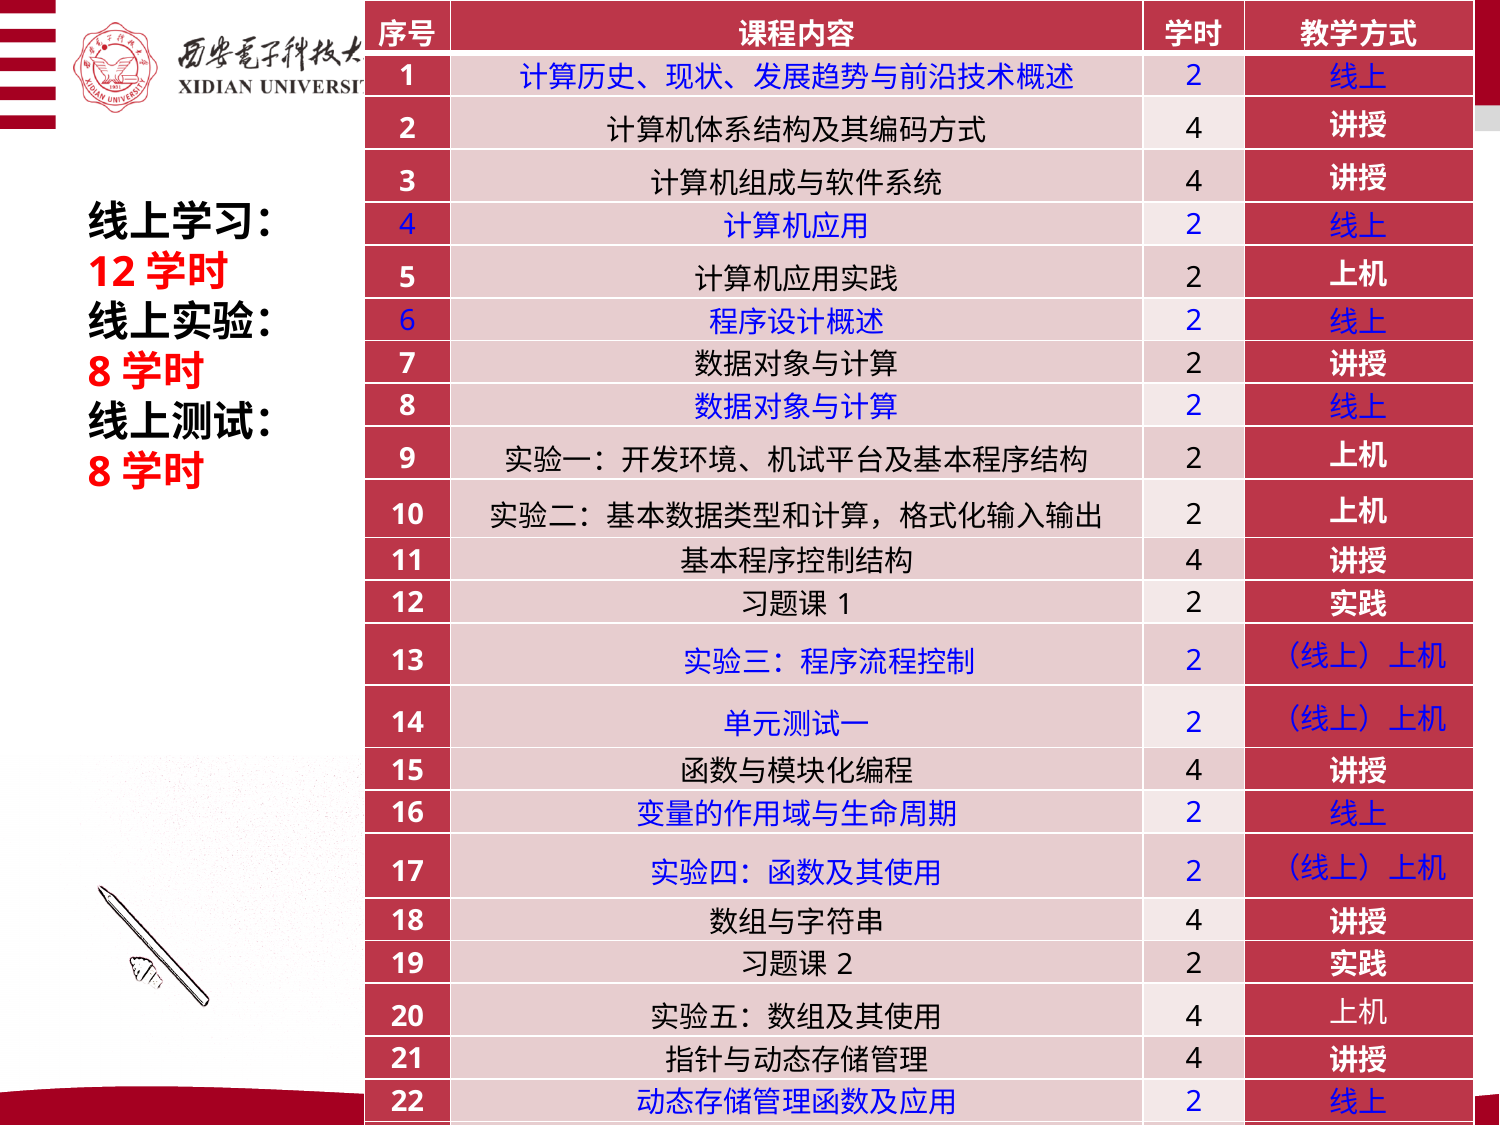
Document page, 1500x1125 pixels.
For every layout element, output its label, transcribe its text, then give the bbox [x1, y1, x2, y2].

table_cell 2 [1144, 299, 1244, 340]
table_cell 实验三：程序流程控制 [451, 624, 1142, 684]
table_cell 2 [1144, 56, 1244, 95]
table_cell 计算机体系结构及其编码方式 [451, 97, 1142, 148]
table_cell 计算机应用 [451, 203, 1142, 244]
table_header 序号 [365, 1, 450, 50]
table_cell （线上）上机 [1245, 834, 1473, 897]
table_cell 实验五：数组及其使用 [451, 984, 1142, 1035]
table_cell 4 [1144, 150, 1244, 201]
table_cell （线上）上机 [1245, 624, 1473, 684]
text_box 线上学习：12学时 线上实验：8学时 线上测试： 8学时 [72, 187, 286, 503]
table_cell 2 [1144, 791, 1244, 832]
table_cell 数组与字符串 [451, 899, 1142, 940]
table_cell 上机 [1245, 984, 1473, 1035]
table_cell 3 [365, 150, 450, 201]
table_cell 10 [365, 480, 450, 537]
table_cell 计算机应用实践 [451, 246, 1142, 297]
table_cell 22 [365, 1080, 450, 1121]
table_cell 单元测试一 [451, 686, 1142, 747]
table_cell 线上 [1245, 1080, 1473, 1121]
table_cell 4 [1144, 984, 1244, 1035]
table_cell （线上）上机 [1245, 686, 1473, 747]
table_cell 实践 [1245, 941, 1473, 982]
table_cell 2 [1144, 834, 1244, 897]
table_cell 讲授 [1245, 97, 1473, 148]
table_cell 4 [1144, 97, 1244, 148]
table_cell 实验二：基本数据类型和计算，格式化输入输出 [451, 480, 1142, 537]
table_cell 15 [365, 748, 450, 789]
table_header 教学方式 [1245, 1, 1473, 50]
table_cell 2 [1144, 581, 1244, 622]
table_cell 讲授 [1245, 341, 1473, 382]
table_cell 17 [365, 834, 450, 897]
table_cell 讲授 [1245, 1037, 1473, 1078]
table_cell 2 [1144, 1080, 1244, 1121]
table_cell 7 [365, 341, 450, 382]
table_cell 数据对象与计算 [451, 384, 1142, 425]
table_cell 4 [1144, 1037, 1244, 1078]
table_cell 2 [1144, 341, 1244, 382]
table_cell 12 [365, 581, 450, 622]
table_cell 实践 [1245, 581, 1473, 622]
table_cell 1 [365, 56, 450, 95]
table_cell 5 [365, 246, 450, 297]
table_cell 线上 [1245, 299, 1473, 340]
table_cell 19 [365, 941, 450, 982]
table_cell 6 [365, 299, 450, 340]
table_cell 2 [1144, 941, 1244, 982]
picture [0, 755, 364, 1092]
table_cell 计算历史、现状、发展趋势与前沿技术概述 [451, 56, 1142, 95]
table_cell 2 [1144, 480, 1244, 537]
table_cell 4 [1144, 538, 1244, 579]
table_cell 讲授 [1245, 899, 1473, 940]
table_cell 2 [1144, 384, 1244, 425]
table_cell 4 [1144, 899, 1244, 940]
table_cell 2 [1144, 686, 1244, 747]
table_cell 计算机组成与软件系统 [451, 150, 1142, 201]
table_cell 习题课1 [451, 581, 1142, 622]
table_cell 讲授 [1245, 748, 1473, 789]
table_cell 2 [365, 97, 450, 148]
table_cell 14 [365, 686, 450, 747]
table_cell 实验一：开发环境、机试平台及基本程序结构 [451, 427, 1142, 478]
table_cell 18 [365, 899, 450, 940]
table_cell 13 [365, 624, 450, 684]
table_cell 11 [365, 538, 450, 579]
table_cell 变量的作用域与生命周期 [451, 791, 1142, 832]
table_cell 动态存储管理函数及应用 [451, 1080, 1142, 1121]
table_header 课程内容 [451, 1, 1142, 50]
table_cell 20 [365, 984, 450, 1035]
table_cell 21 [365, 1037, 450, 1078]
table_cell 9 [365, 427, 450, 478]
table_cell 2 [1144, 203, 1244, 244]
table_cell 讲授 [1245, 150, 1473, 201]
table_cell 2 [1144, 624, 1244, 684]
table_cell 2 [1144, 246, 1244, 297]
table_cell 4 [1144, 748, 1244, 789]
table_cell 上机 [1245, 427, 1473, 478]
table_cell 习题课2 [451, 941, 1142, 982]
table_cell 线上 [1245, 384, 1473, 425]
table_cell 2 [1144, 427, 1244, 478]
table_cell 指针与动态存储管理 [451, 1037, 1142, 1078]
table_cell 数据对象与计算 [451, 341, 1142, 382]
table_cell 程序设计概述 [451, 299, 1142, 340]
table_cell 线上 [1245, 56, 1473, 95]
table_cell 基本程序控制结构 [451, 538, 1142, 579]
table_cell 8 [365, 384, 450, 425]
table_cell 讲授 [1245, 538, 1473, 579]
table_cell 线上 [1245, 791, 1473, 832]
table_cell 函数与模块化编程 [451, 748, 1142, 789]
table_cell 4 [365, 203, 450, 244]
table_header 学时 [1144, 1, 1244, 50]
table_cell 16 [365, 791, 450, 832]
table_cell 线上 [1245, 203, 1473, 244]
table_cell 上机 [1245, 480, 1473, 537]
table_cell 上机 [1245, 246, 1473, 297]
table_cell 实验四：函数及其使用 [451, 834, 1142, 897]
picture [73, 22, 364, 113]
